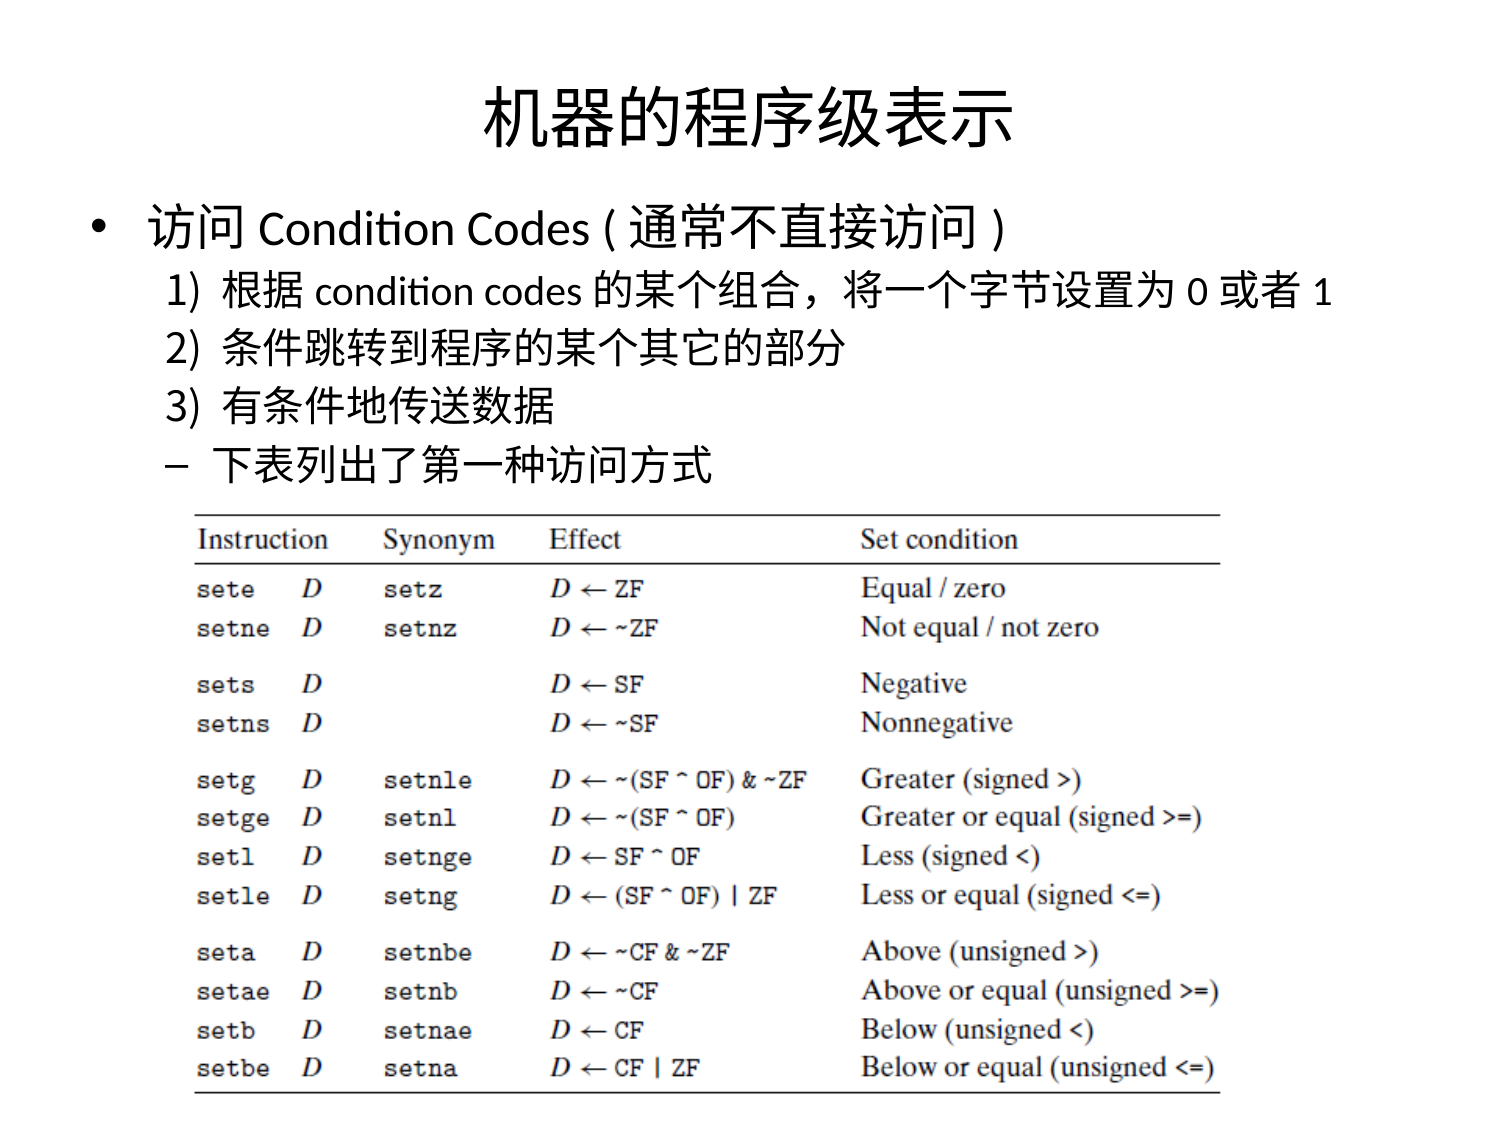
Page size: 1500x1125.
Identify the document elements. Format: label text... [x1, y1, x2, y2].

list 访问Condition Codes (通常不直接访问) 根据condition codes的某个组合，将一个字节设置为0或者1 条件跳转到程序的某个其它的部分 有条件地传送数据 下表列出了第一种访问方式 [75, 187, 1425, 1100]
title 机器的程序级表示 [75, 45, 1425, 187]
picture [187, 499, 1234, 1101]
